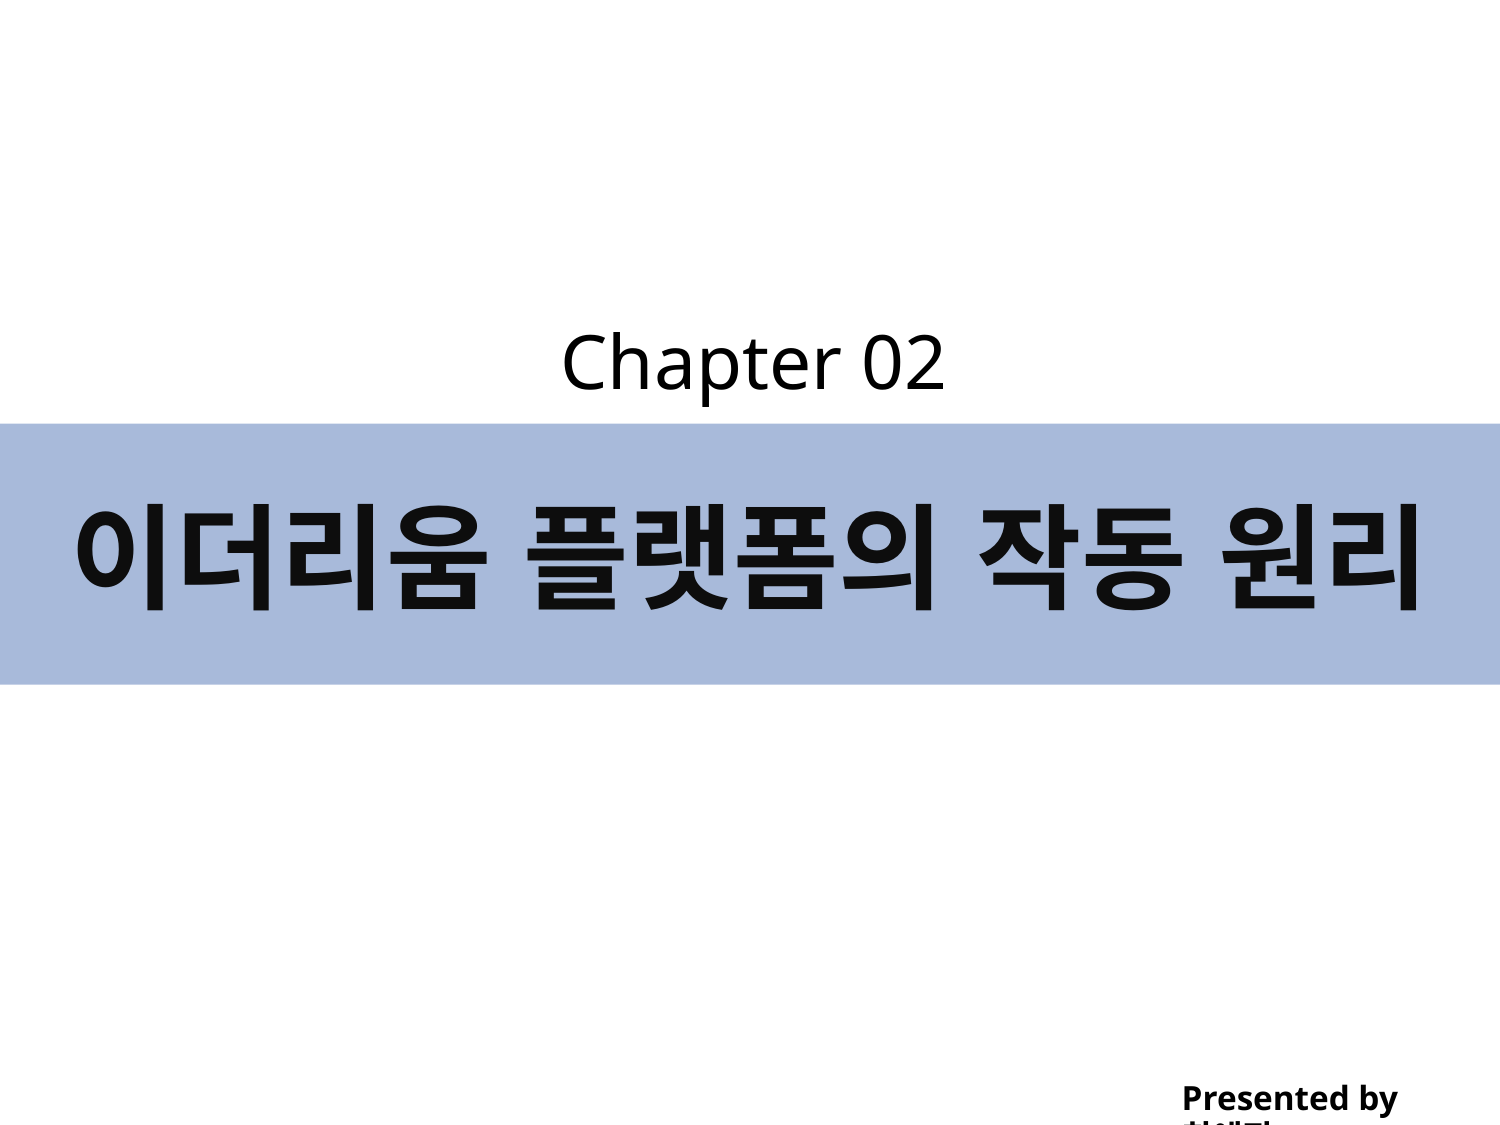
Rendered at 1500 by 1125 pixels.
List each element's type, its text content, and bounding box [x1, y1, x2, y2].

text_box 이더리움 플랫폼의 작동 원리 [0, 423, 1500, 686]
text_box Chapter 02 [545, 307, 964, 413]
text_box Presented by 최예진 [1166, 1069, 1500, 1125]
